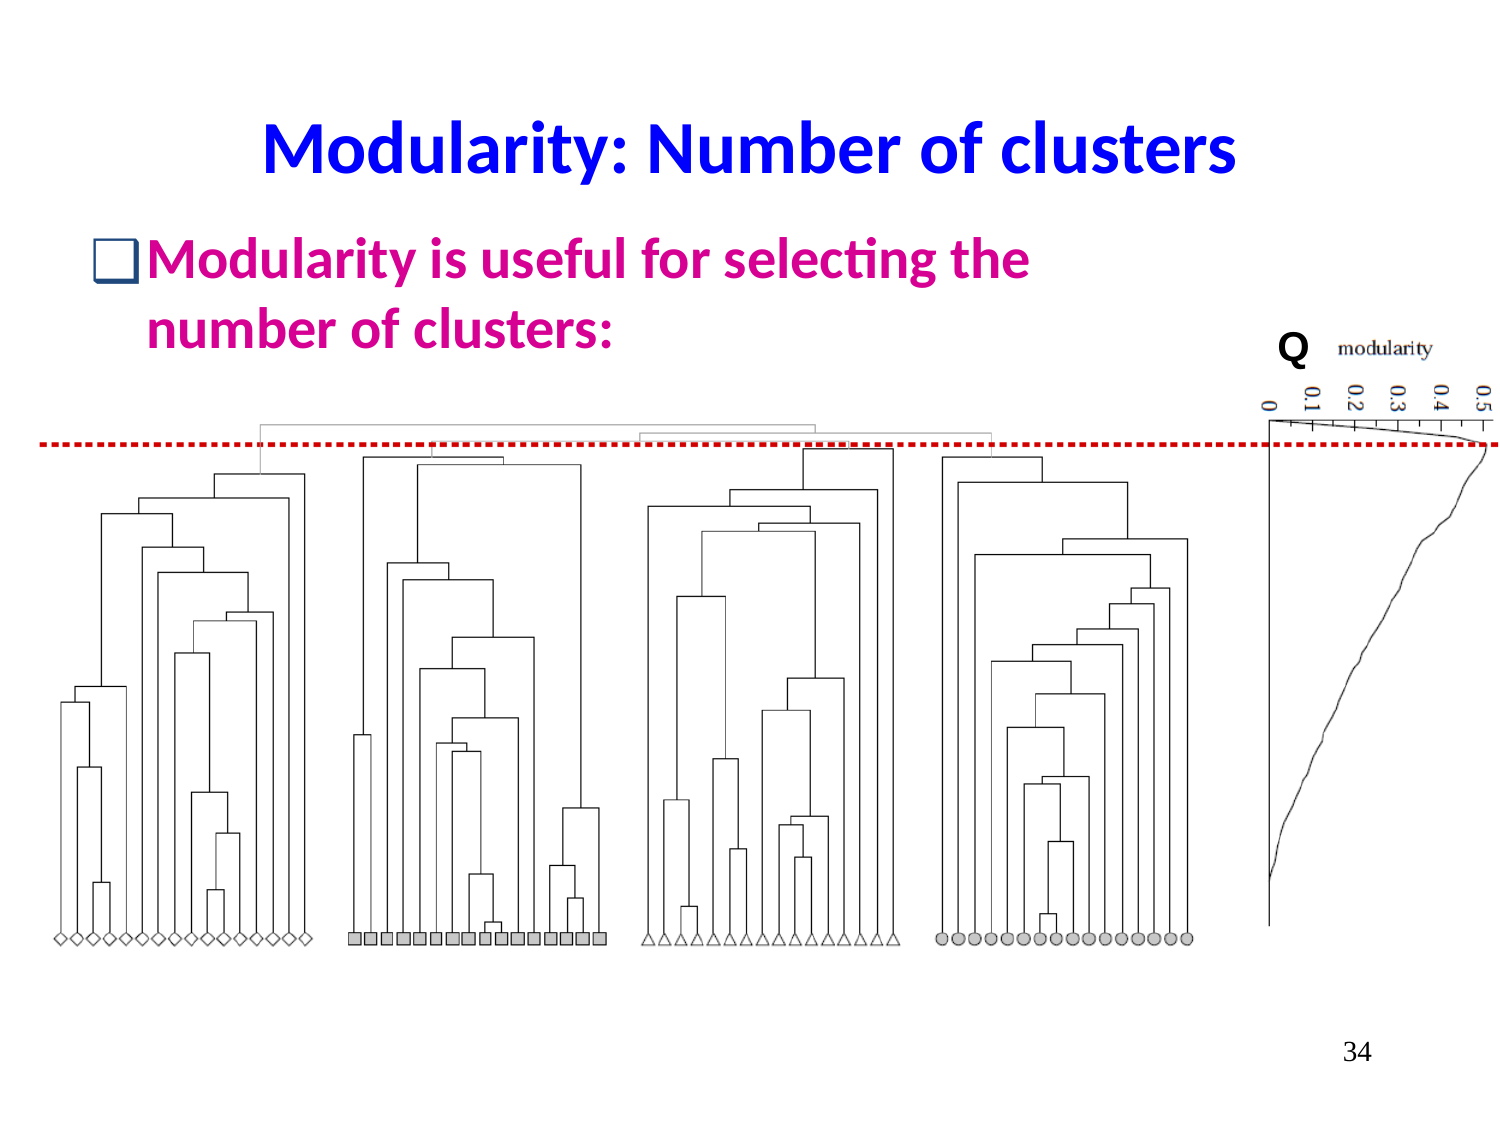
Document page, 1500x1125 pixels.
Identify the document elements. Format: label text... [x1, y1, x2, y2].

picture [40, 0, 1500, 1125]
slide_number ‹#› [1087, 1025, 1388, 1100]
list Modularity is useful for selecting the number of clusters: [75, 212, 451, 450]
title Modularity: Number of clusters [1087, 50, 1388, 212]
text_box Q [1262, 312, 1326, 378]
list Modularity is useful for selecting the number of clusters: [1087, 212, 1425, 450]
title Modularity: Number of clusters [112, 50, 451, 212]
